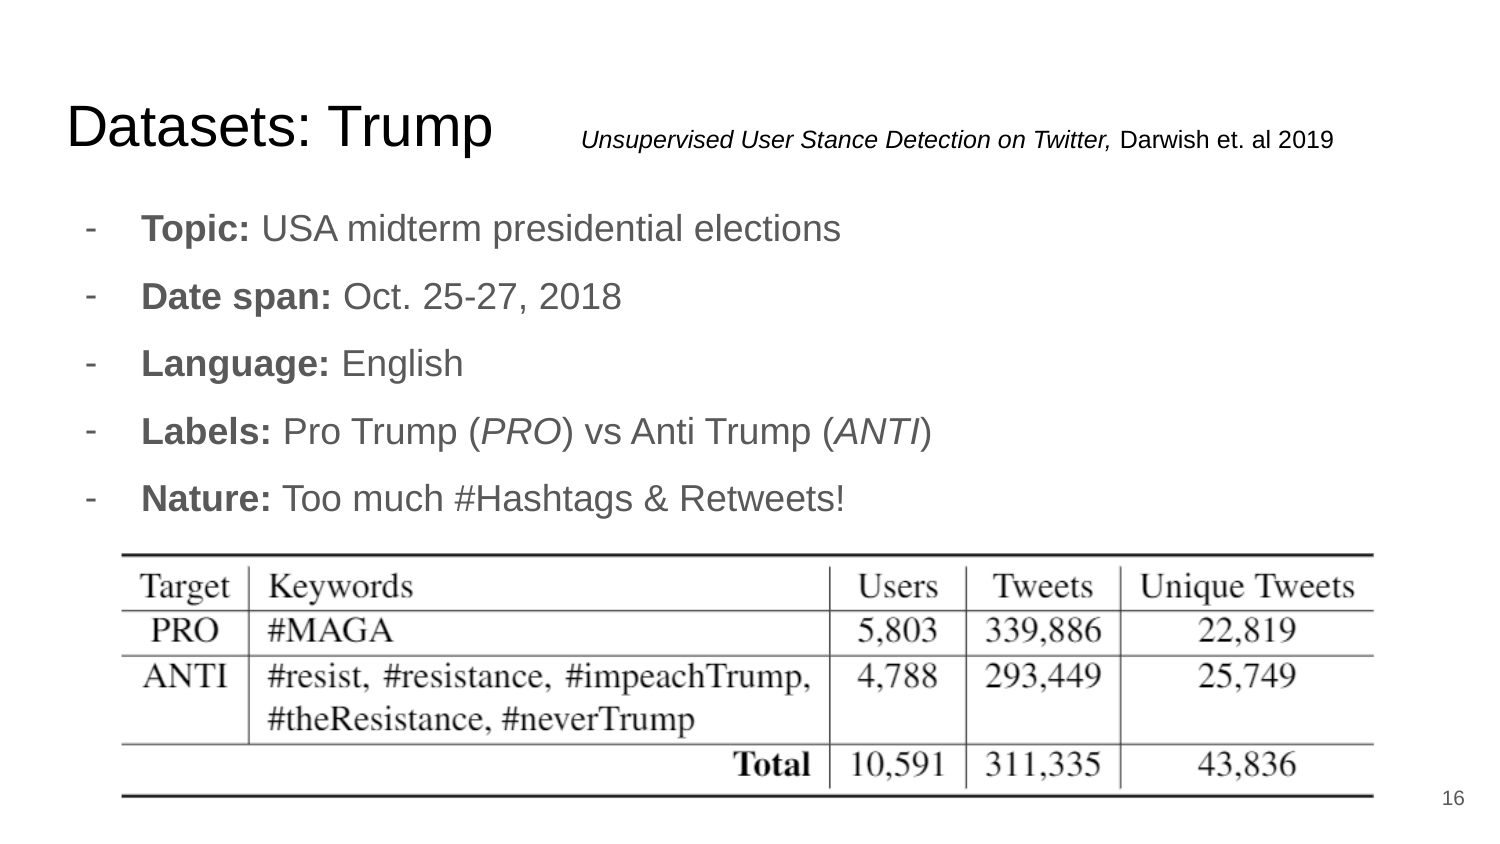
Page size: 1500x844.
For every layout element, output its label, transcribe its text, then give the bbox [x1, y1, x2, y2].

title Datasets: Trump [51, 72, 1449, 166]
picture [119, 552, 1381, 805]
text_box Unsupervised User Stance Detection on Twitter, Darwish et. al 2019 [565, 116, 1435, 161]
slide_number 16 [1389, 764, 1480, 830]
list Topic: USA midterm presidential elections Date span: Oct. 25-27, 2018 Language: English Labels: Pro Trump (PRO) vs Anti Trump (ANTI) Nature: Too much #Hashtags & Retweets! [51, 166, 1449, 728]
